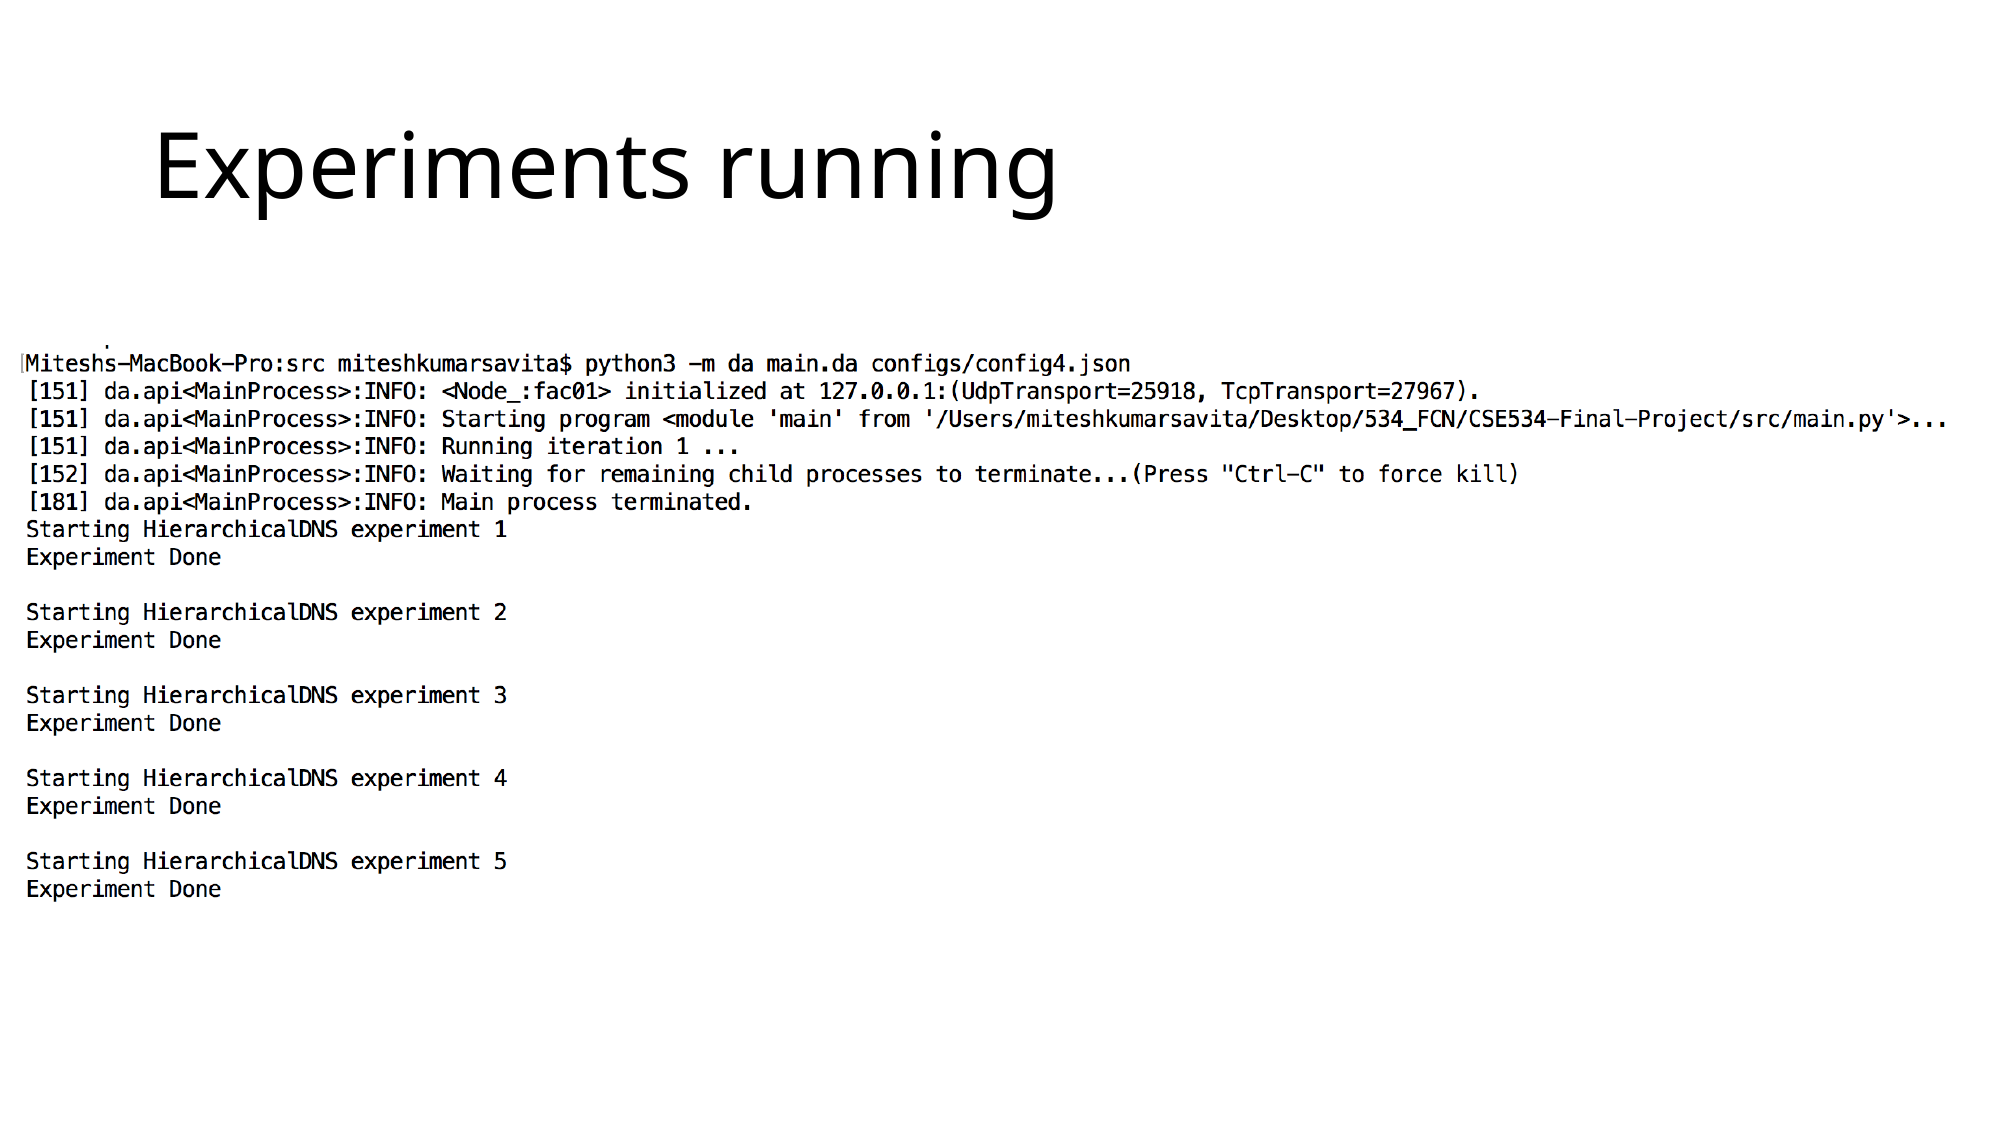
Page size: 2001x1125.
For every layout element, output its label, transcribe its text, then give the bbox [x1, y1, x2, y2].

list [19, 345, 1981, 916]
title Experiments running [137, 59, 1863, 278]
